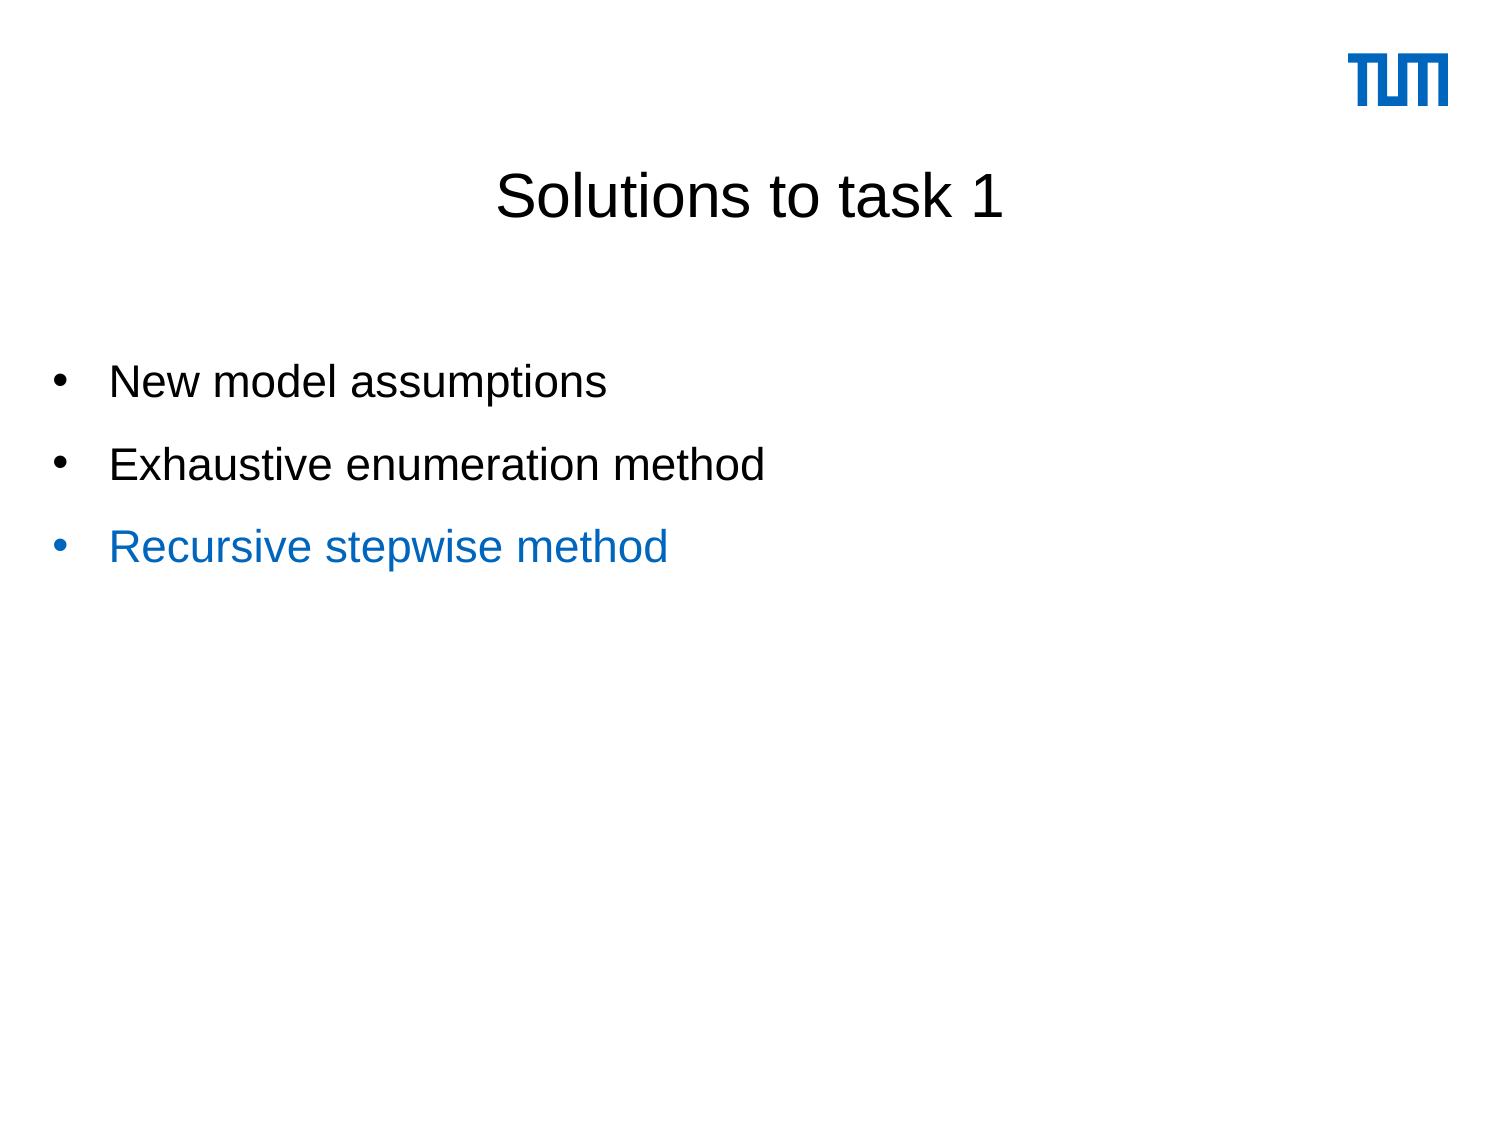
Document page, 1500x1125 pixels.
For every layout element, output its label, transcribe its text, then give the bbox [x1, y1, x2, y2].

title Solutions to task 1 [52, 162, 1449, 231]
list New model assumptions Exhaustive enumeration method Recursive stepwise method [52, 324, 1449, 704]
